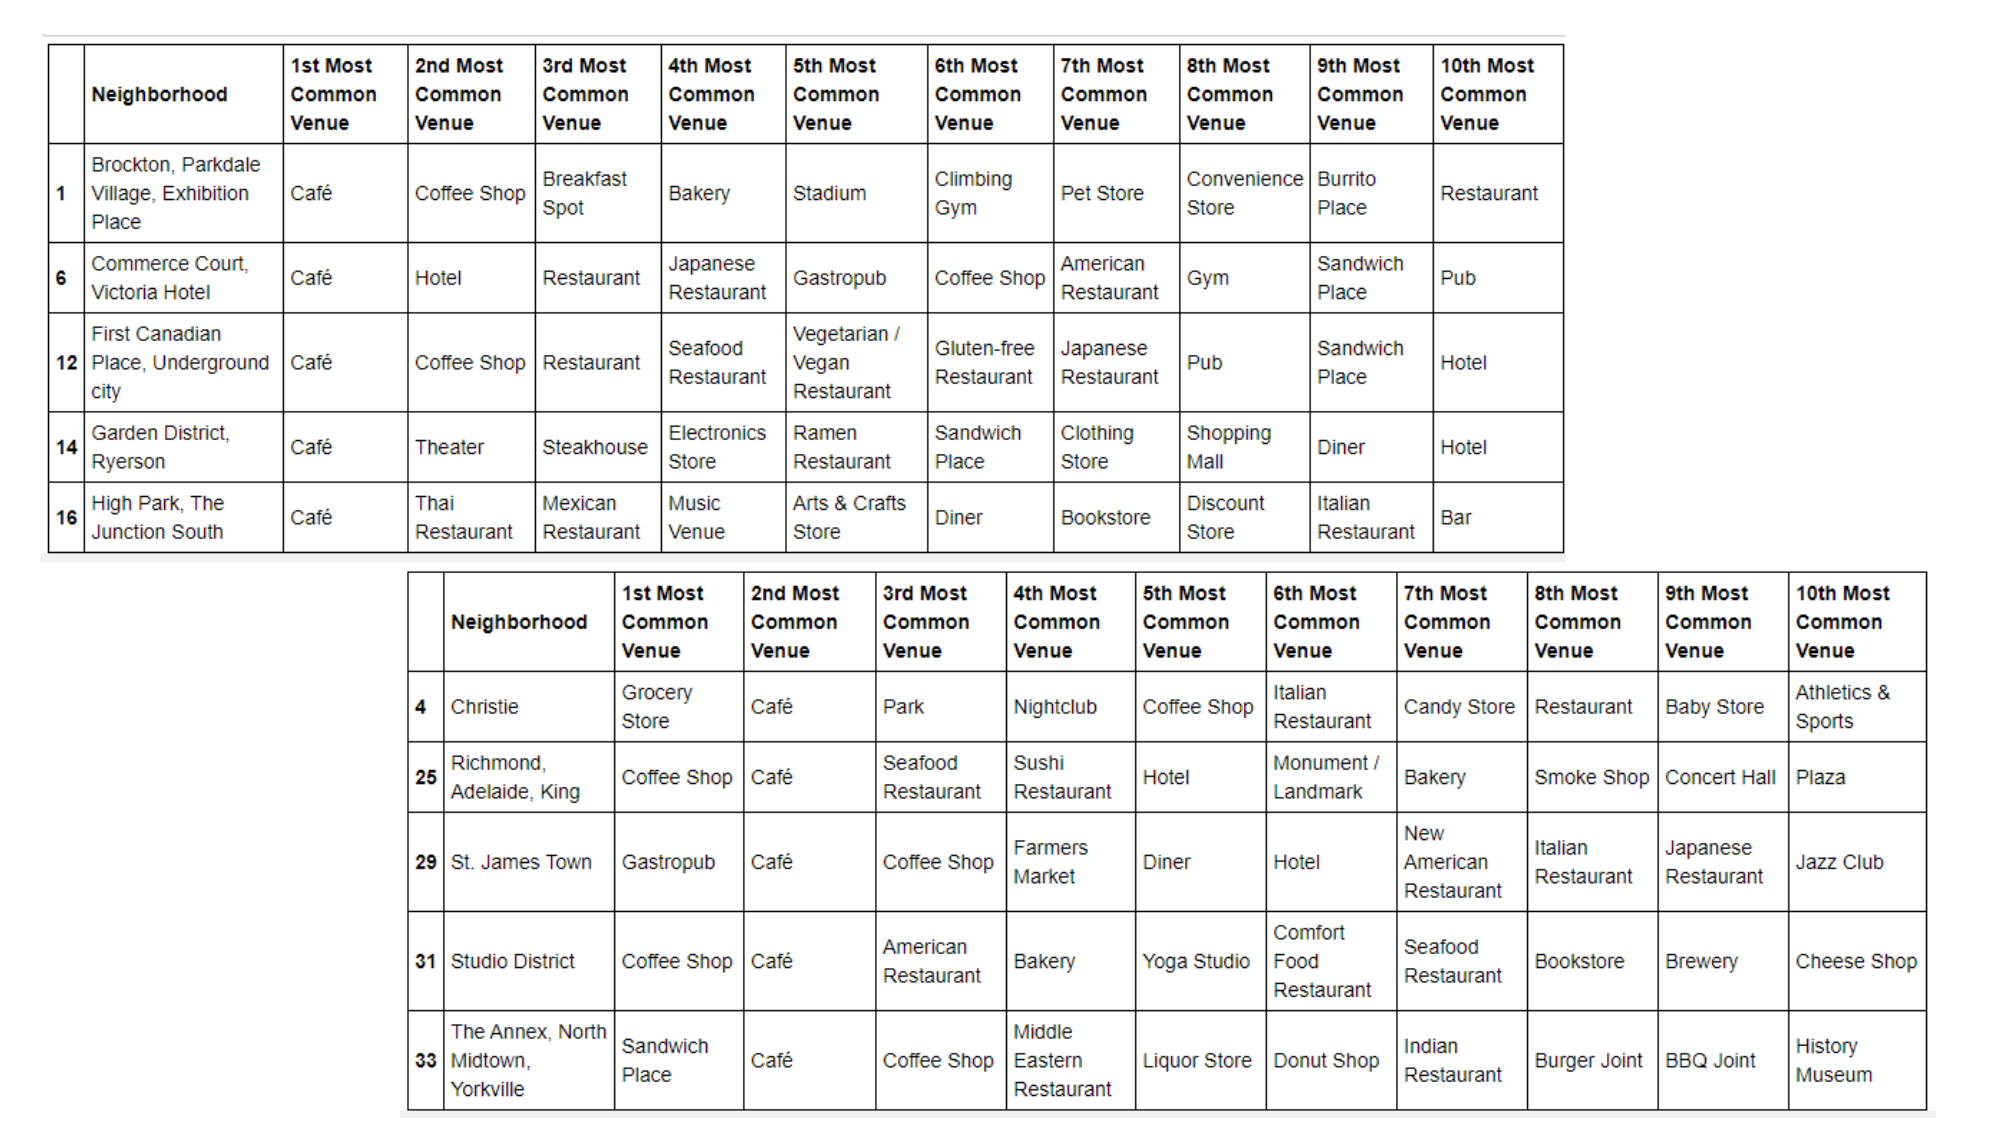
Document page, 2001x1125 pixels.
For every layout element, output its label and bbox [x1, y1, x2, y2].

picture [396, 563, 1939, 1118]
picture [38, 34, 1566, 562]
